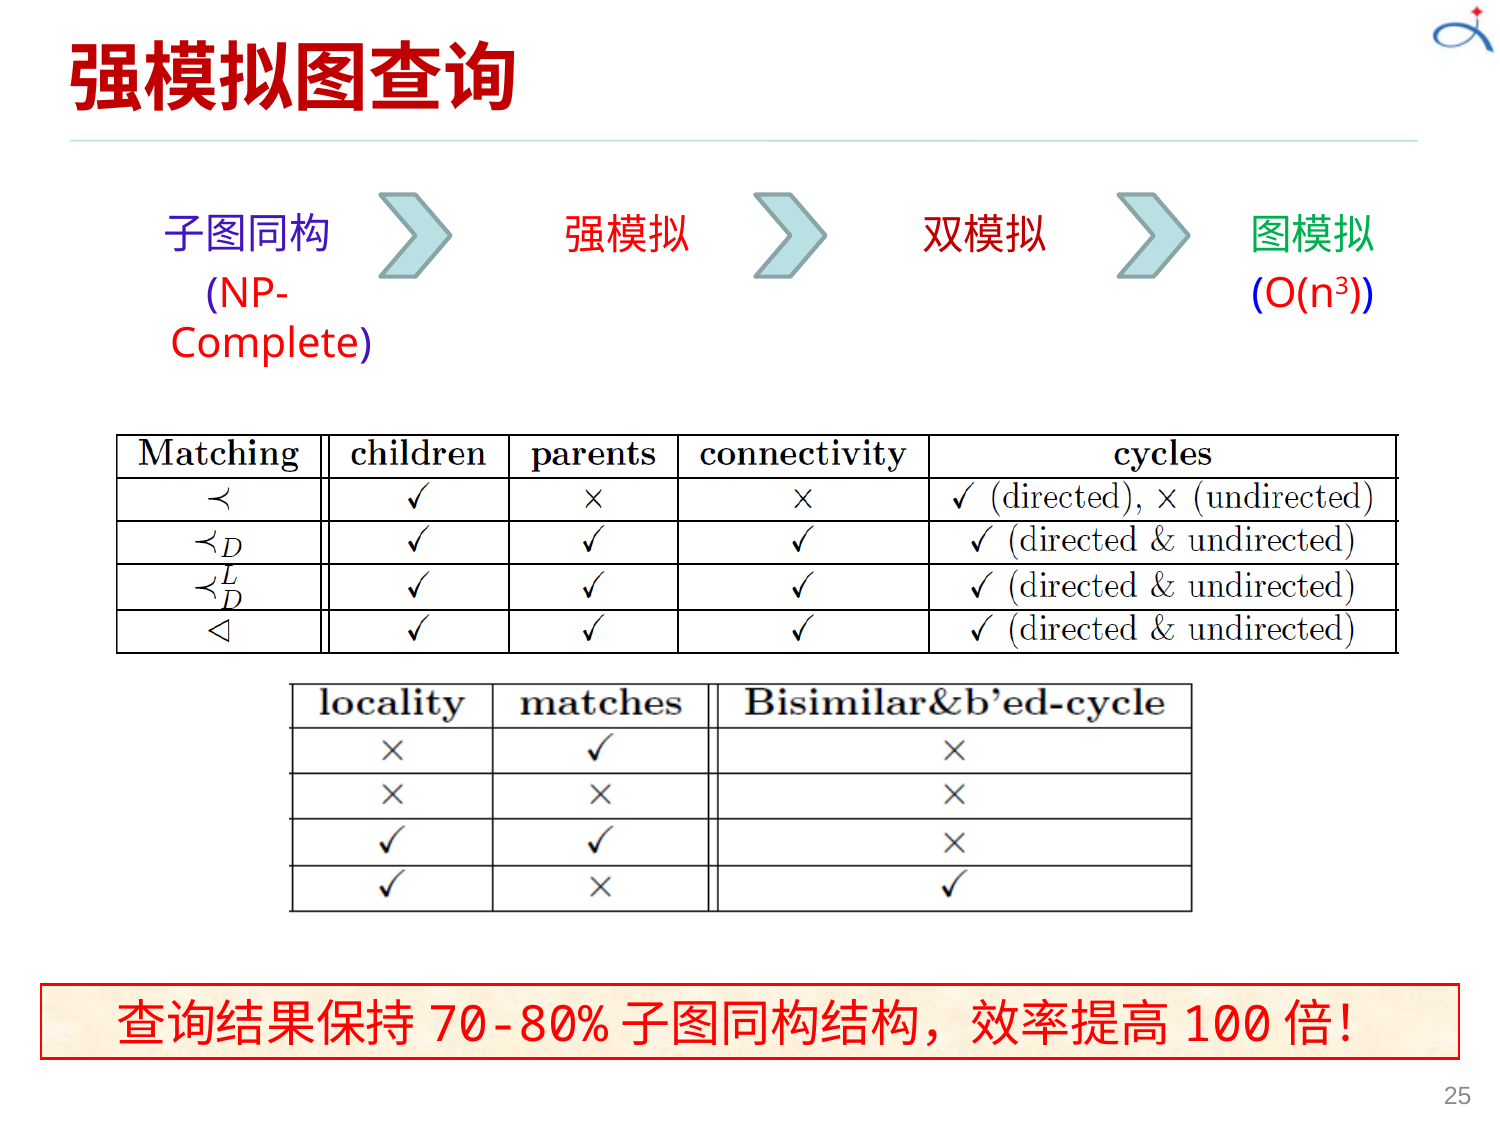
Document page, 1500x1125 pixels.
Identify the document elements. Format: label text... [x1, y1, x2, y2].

picture [289, 671, 1200, 918]
picture [1432, 5, 1495, 55]
picture [111, 425, 1400, 664]
text_box 图模拟 (O(n3)) [1128, 200, 1423, 324]
text_box 查询结果保持70-80%子图同构结构，效率提高100倍！ [41, 984, 1459, 1059]
text_box 强模拟 [442, 200, 737, 265]
slide_number 25 [1136, 1065, 1487, 1125]
text_box 子图同构 (NP-Complete) [31, 199, 389, 374]
text_box 双模拟 [800, 200, 1095, 265]
text_box [378, 192, 453, 279]
title 强模拟图查询 [52, 12, 1338, 138]
text_box [1116, 192, 1191, 279]
text_box [753, 192, 828, 279]
